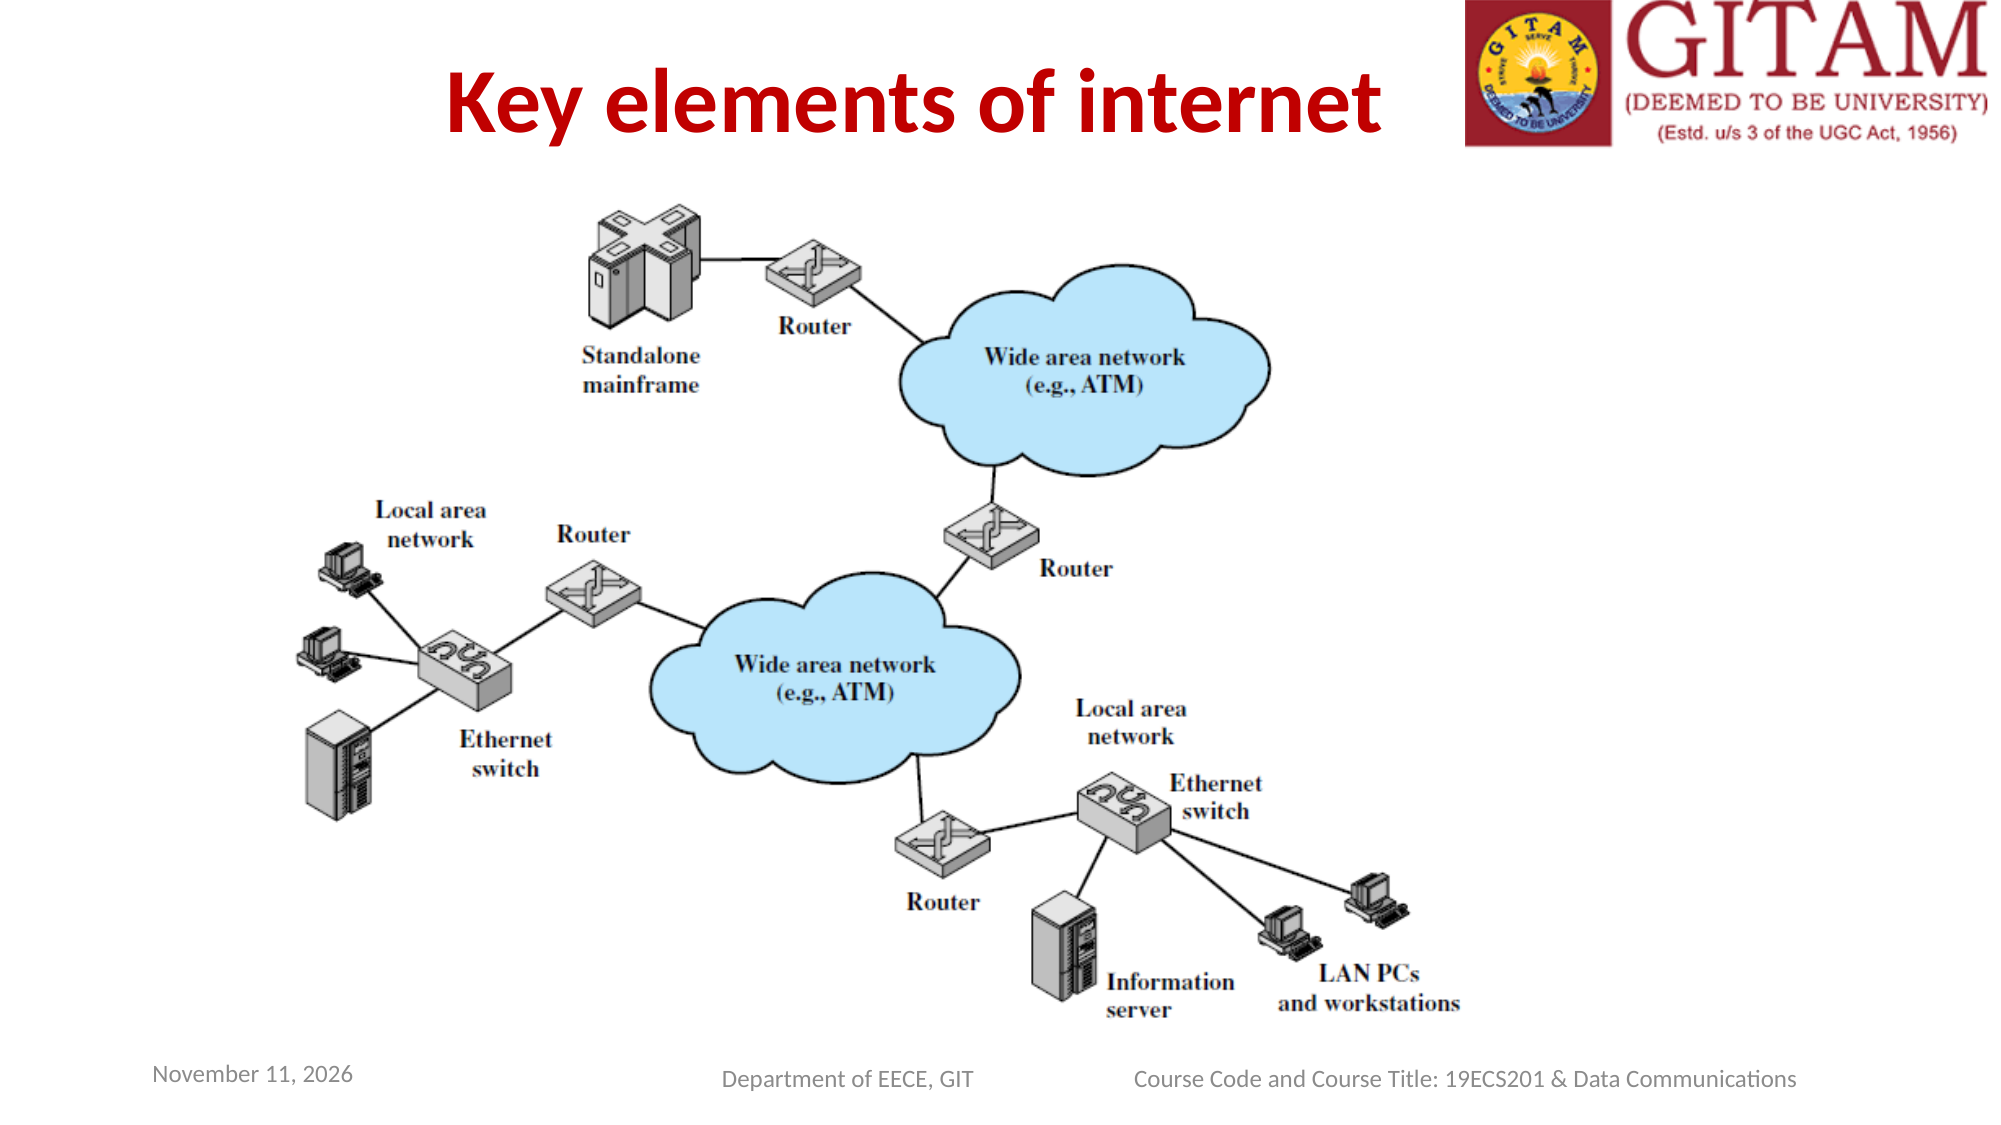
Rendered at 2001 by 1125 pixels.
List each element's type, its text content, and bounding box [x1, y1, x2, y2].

picture [276, 188, 1478, 1026]
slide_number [137, 1042, 588, 1103]
footer Department of EECE, GIT Course Code and Course Title: 19ECS201 & Data Communications [691, 1048, 1831, 1106]
picture [1465, 0, 2000, 150]
title Key elements of internet [409, 35, 1421, 172]
